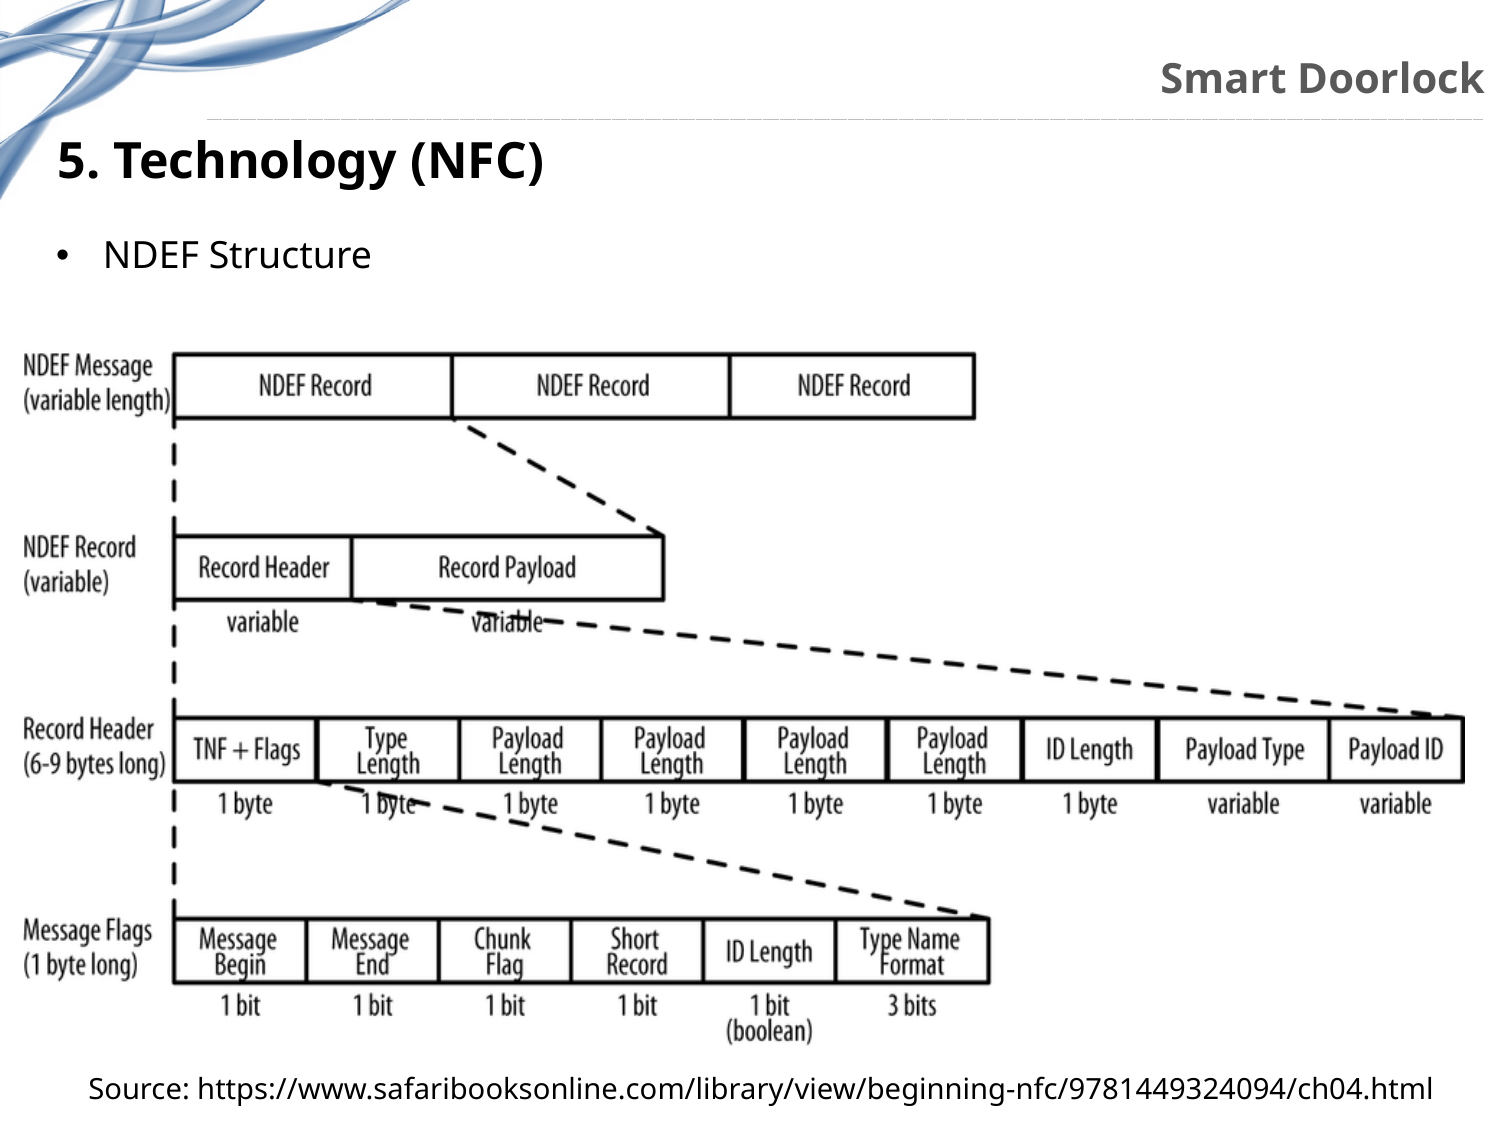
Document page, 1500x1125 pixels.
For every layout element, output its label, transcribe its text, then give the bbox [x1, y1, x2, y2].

text_box NDEF Structure [41, 224, 388, 284]
text_box 5. Technology (NFC) [43, 121, 560, 197]
picture [22, 349, 1465, 1049]
title Smart Doorlock [150, 42, 1500, 111]
text_box Source: https://www.safaribooksonline.com/library/view/beginning-nfc/9781449324094/ch04.html [73, 1062, 1450, 1113]
